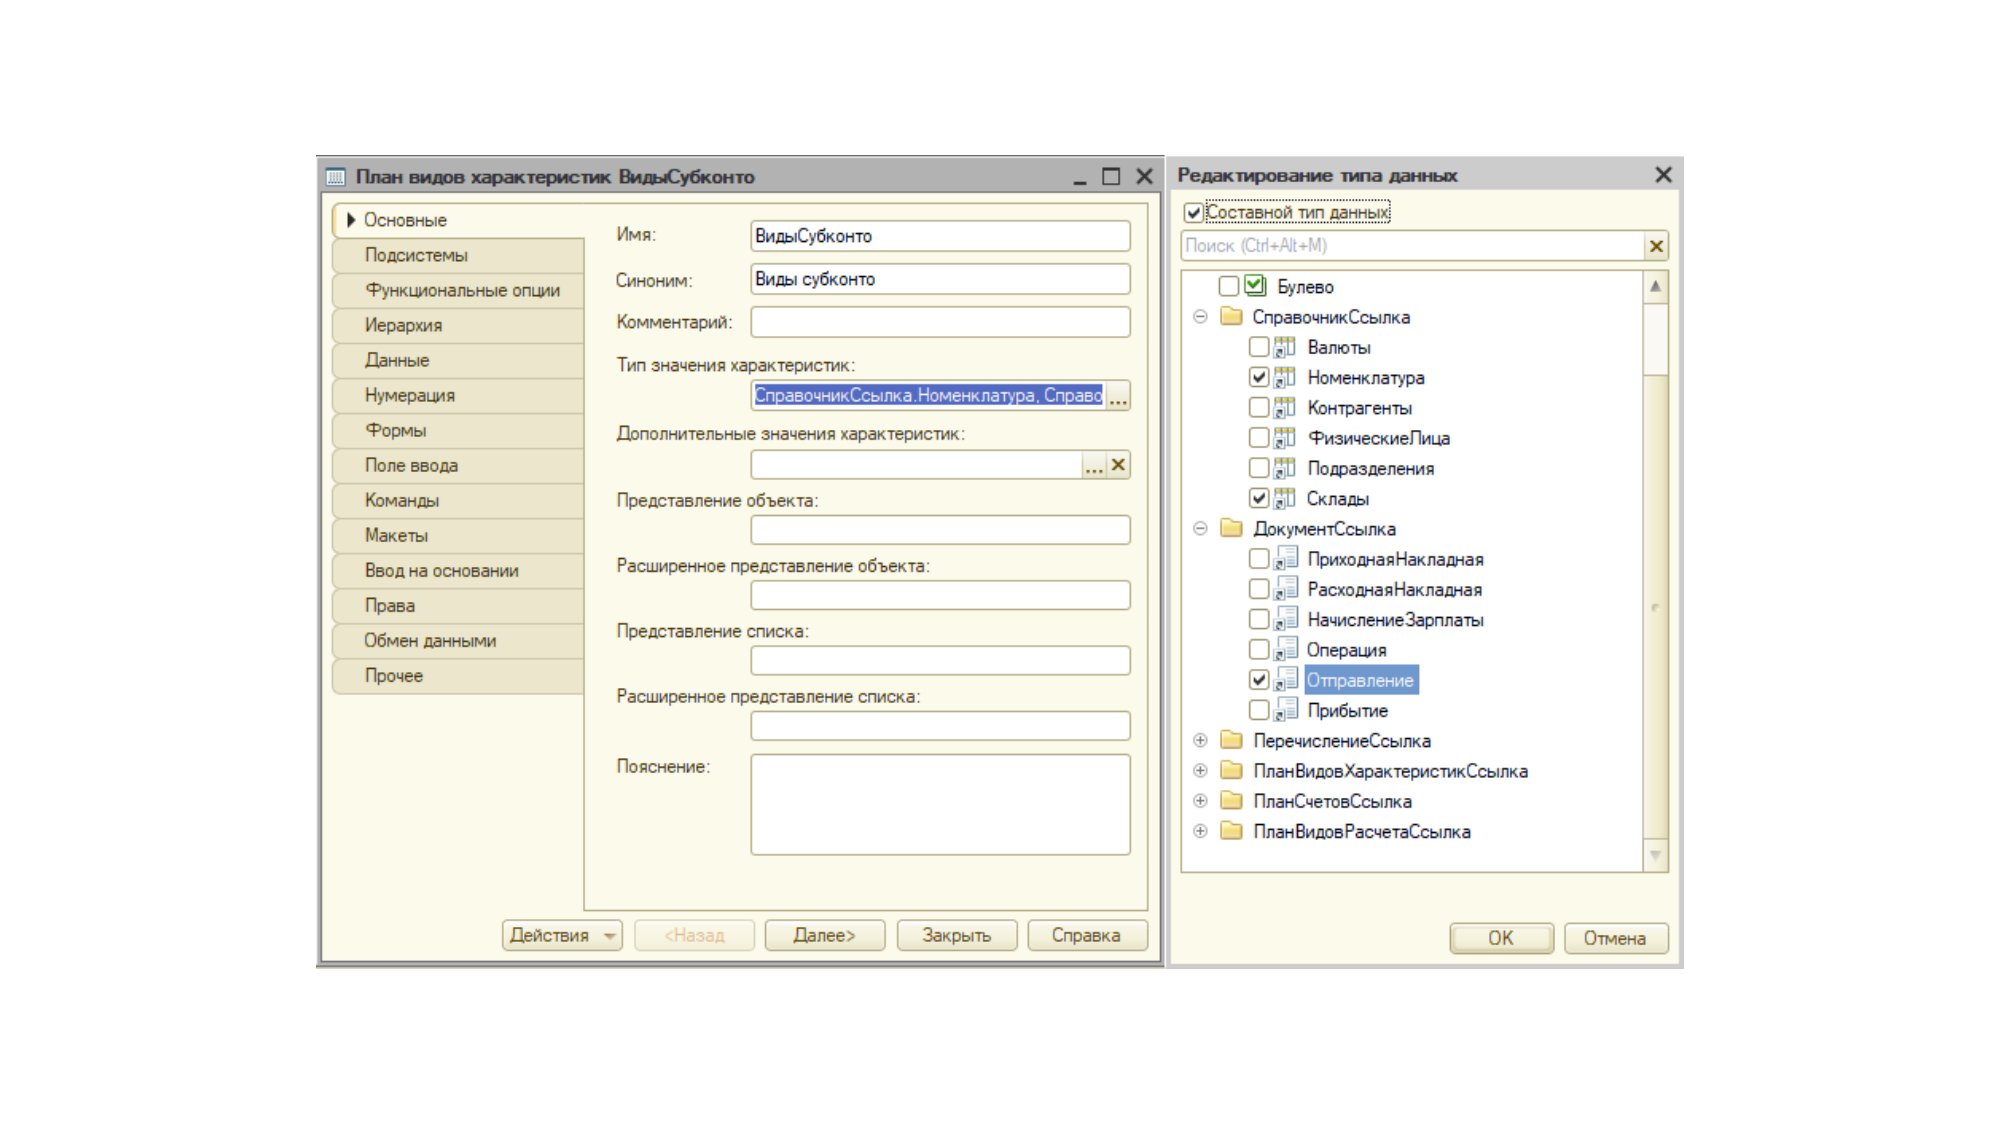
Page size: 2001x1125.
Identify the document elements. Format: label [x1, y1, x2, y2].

picture [316, 155, 1684, 970]
